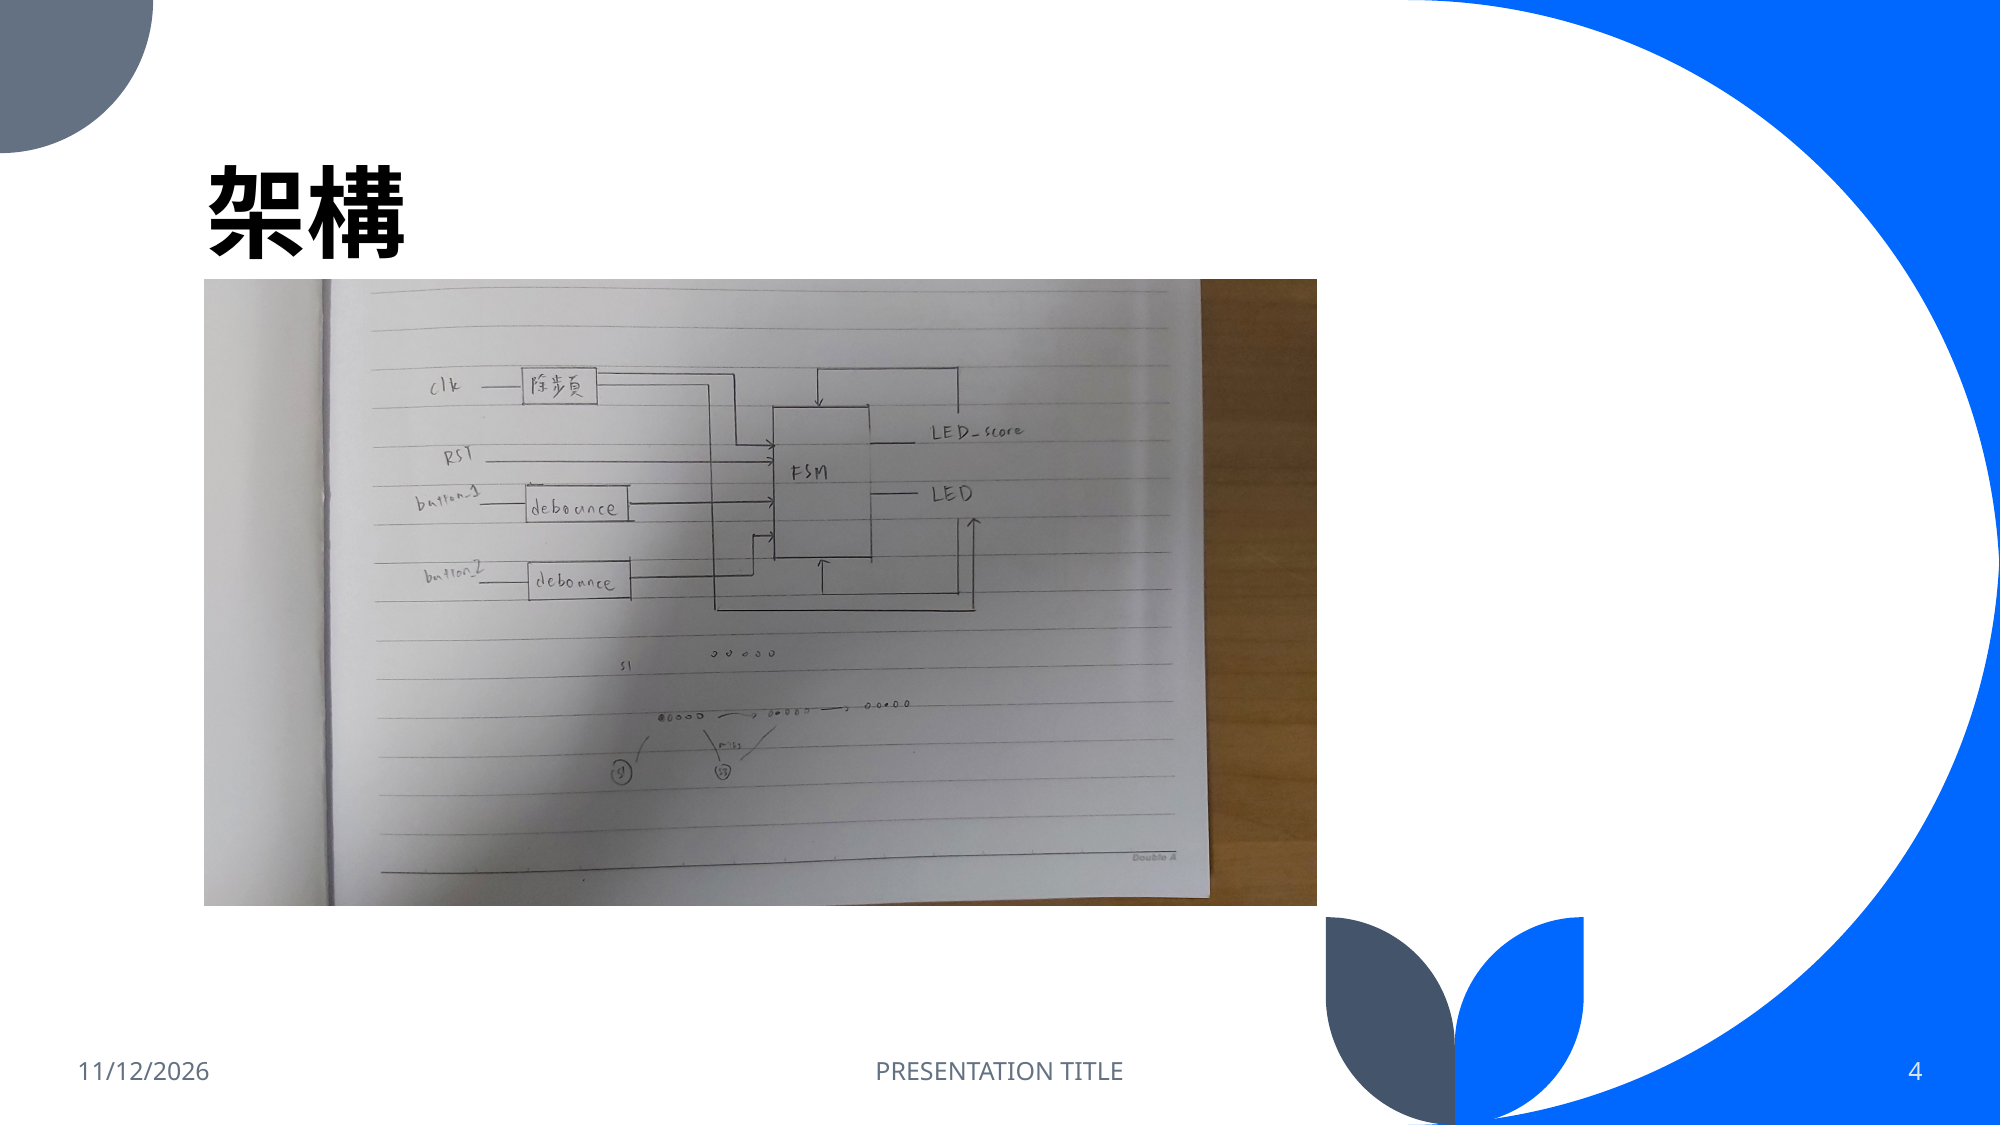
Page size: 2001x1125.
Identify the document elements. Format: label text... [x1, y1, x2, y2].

title 架構 [191, 62, 1796, 280]
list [204, 279, 1317, 906]
slide_number 4 [1665, 1042, 1938, 1103]
footer PRESENTATION TITLE [662, 1042, 1338, 1103]
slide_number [62, 1042, 513, 1103]
